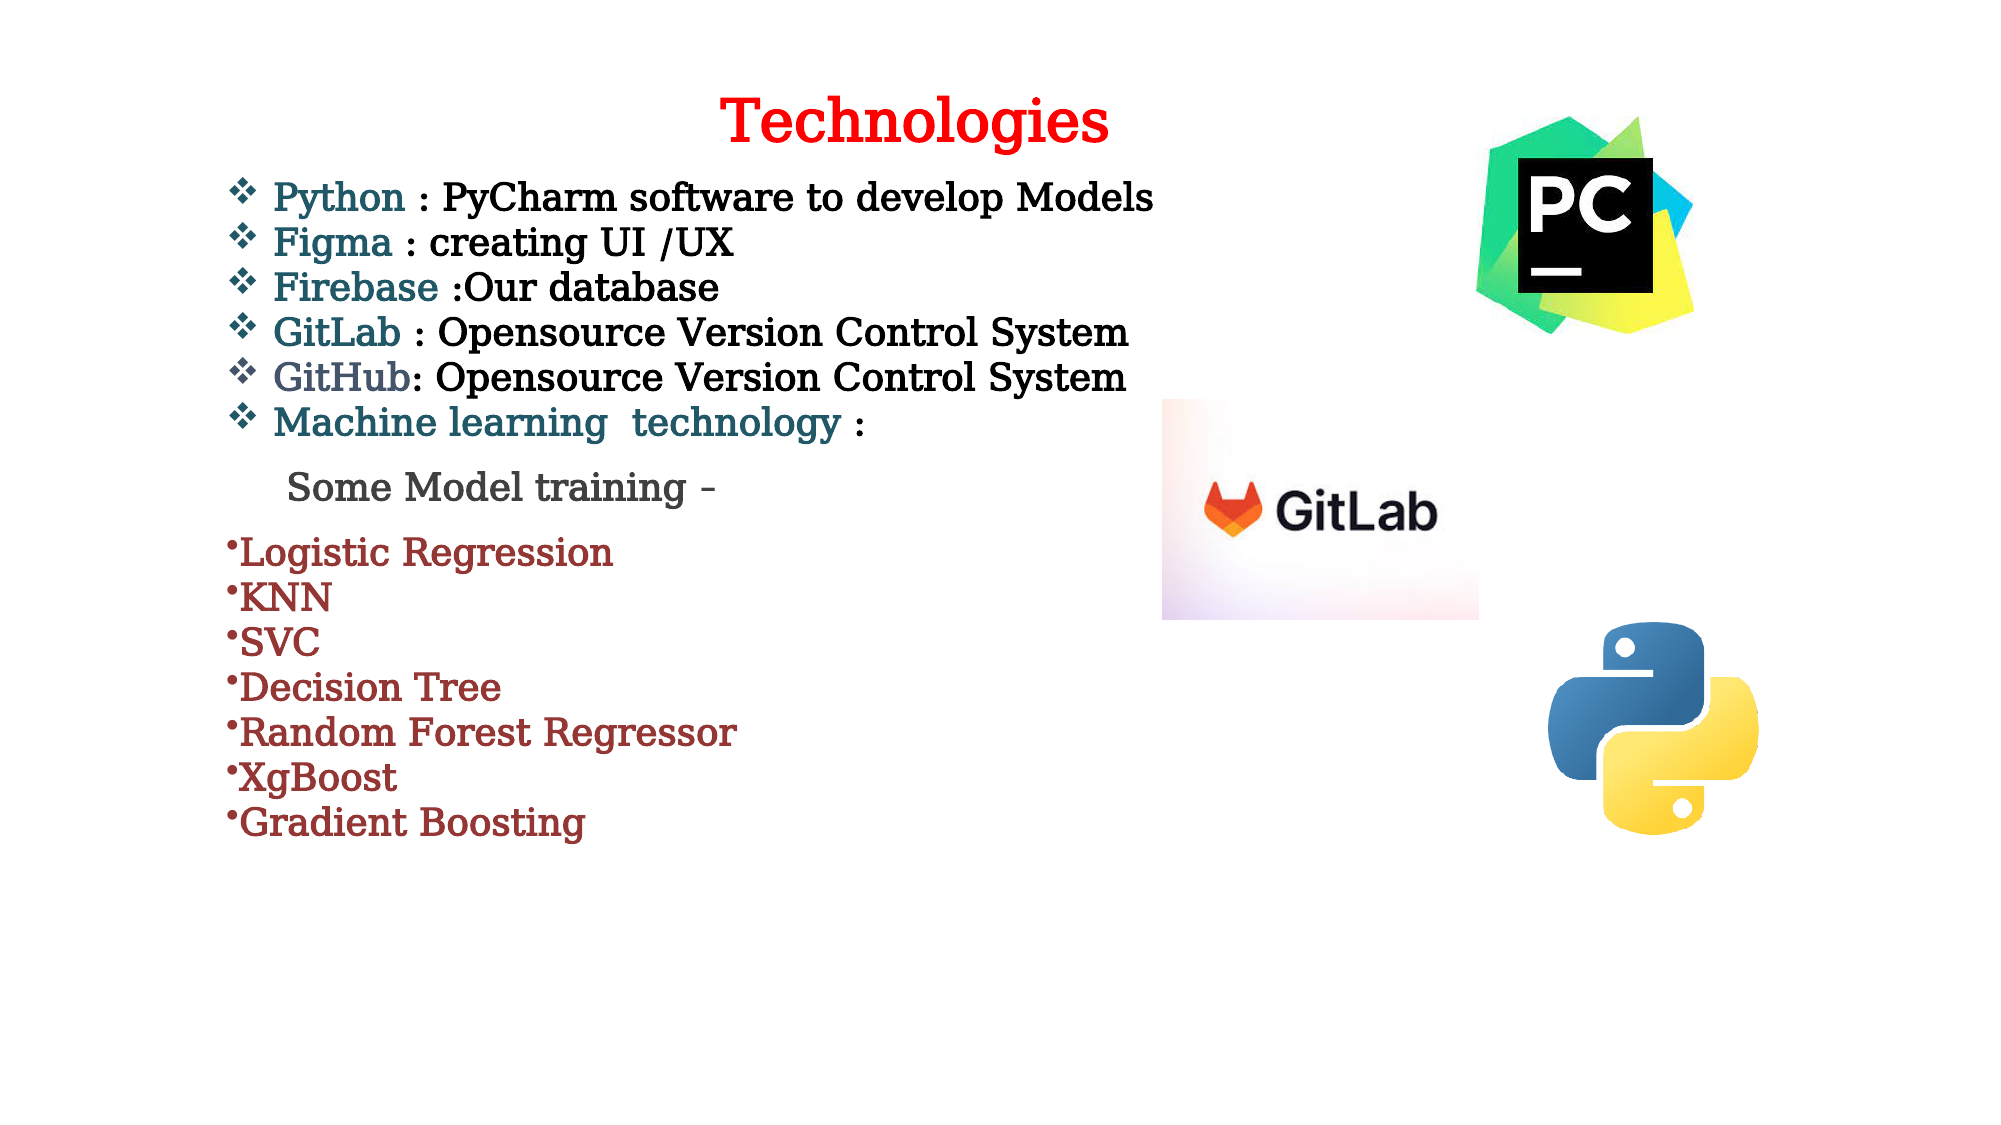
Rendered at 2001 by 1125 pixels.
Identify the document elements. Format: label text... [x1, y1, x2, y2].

picture [1548, 622, 1766, 860]
picture [1162, 399, 1479, 620]
text_box [929, 191, 1071, 267]
text_box Technologies Python : PyCharm software to develop Models Figma : creating UI /UX Firebase :Our database GitLab : Opensource Version Control System GitHub: Opensource Version Control System Machine learning technology : Some Model training – Logistic Regression KNN SVC Decision Tree Random Forest Regressor XgBoost Gradient Boosting [211, 628, 1620, 896]
picture [1476, 116, 1694, 334]
text_box [24, 552, 2000, 628]
text_box Technologies Python : PyCharm software to develop Models Figma : creating UI /UX Firebase :Our database GitLab : Opensource Version Control System GitHub: Opensource Version Control System Machine learning technology : Some Model training – Logistic Regression KNN SVC Decision Tree Random Forest Regressor XgBoost Gradient Boosting [211, 75, 1620, 552]
text_box [929, 353, 1071, 429]
